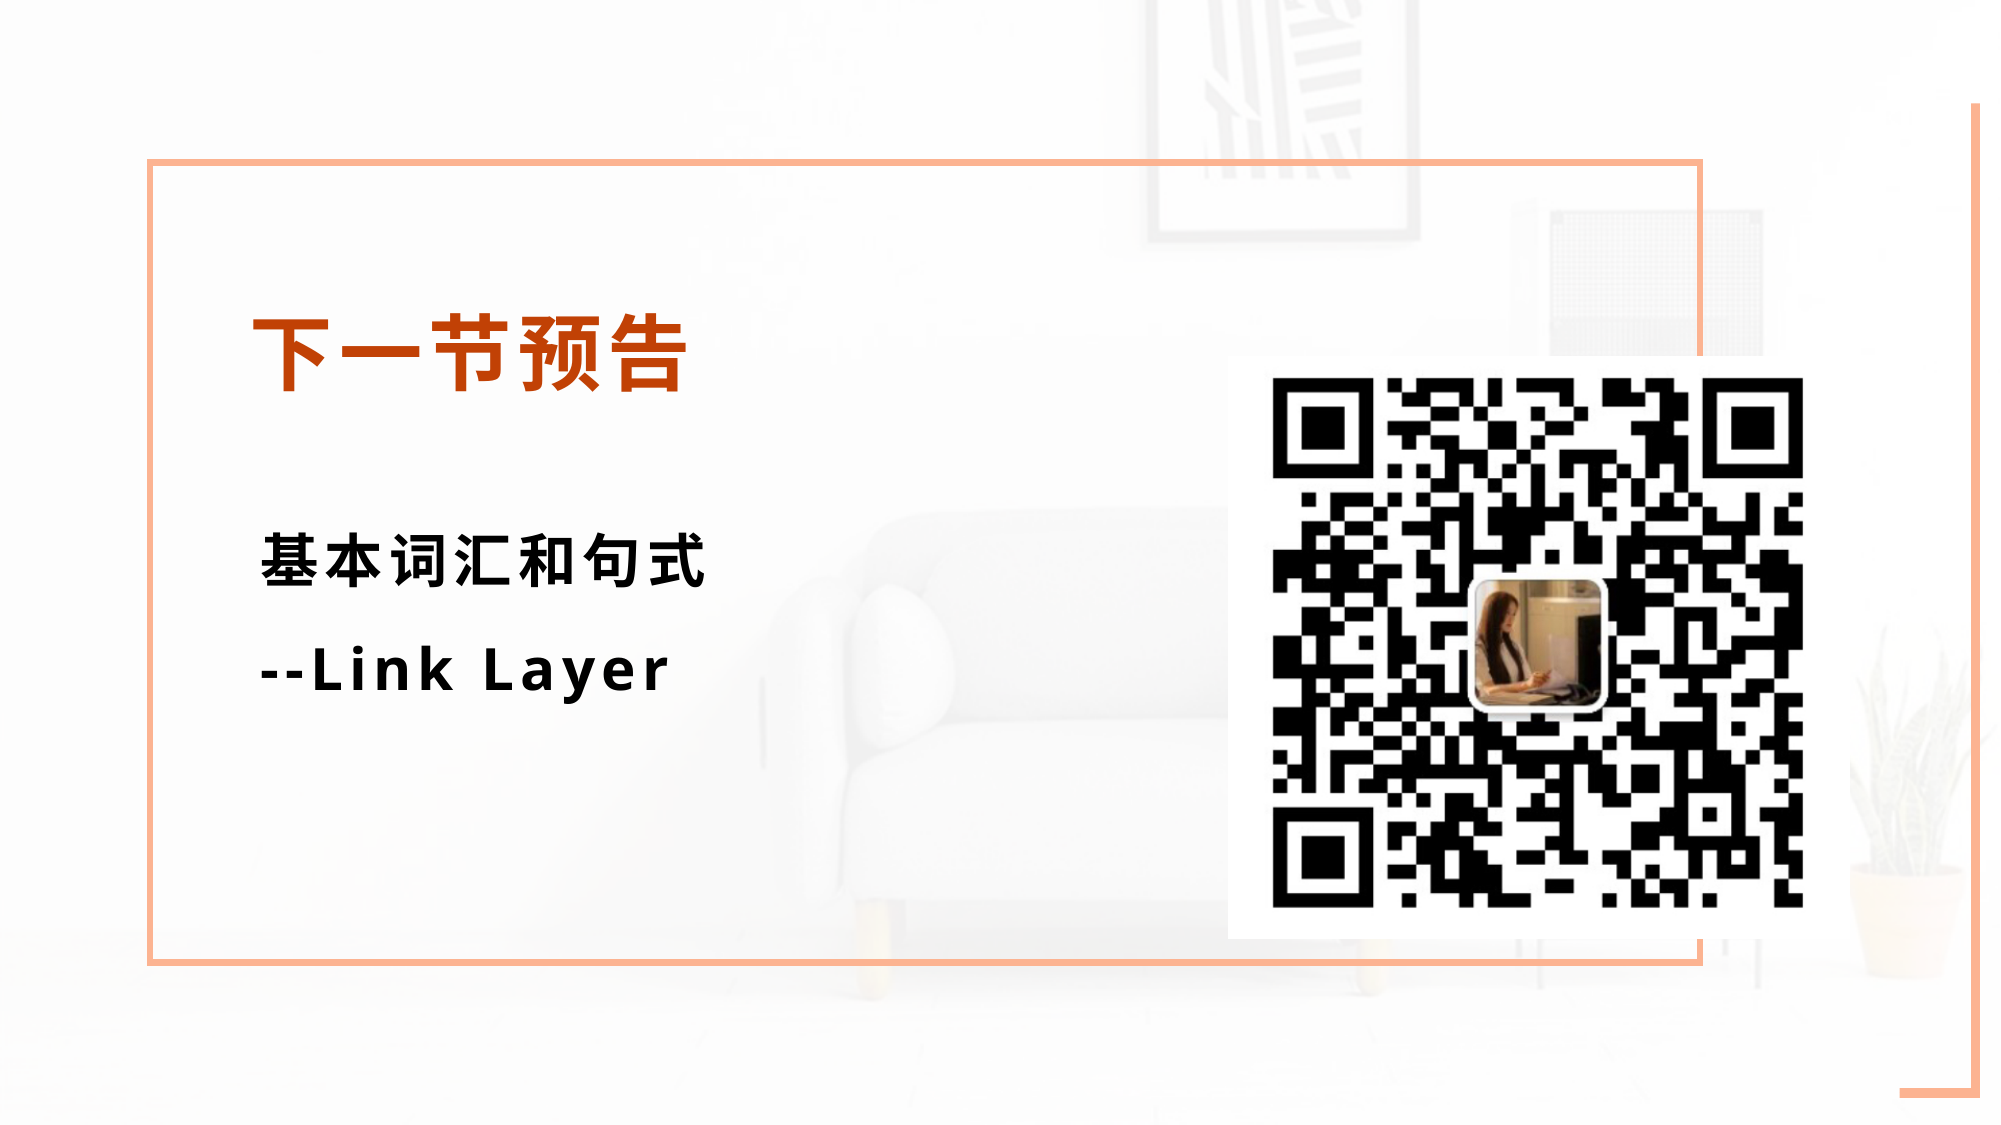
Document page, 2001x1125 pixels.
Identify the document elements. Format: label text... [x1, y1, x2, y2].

text_box 下一节预告 [239, 215, 815, 406]
picture [0, 0, 2001, 1125]
text_box [149, 161, 1701, 964]
text_box 基本词汇和句式 --Link Layer [250, 473, 1148, 702]
